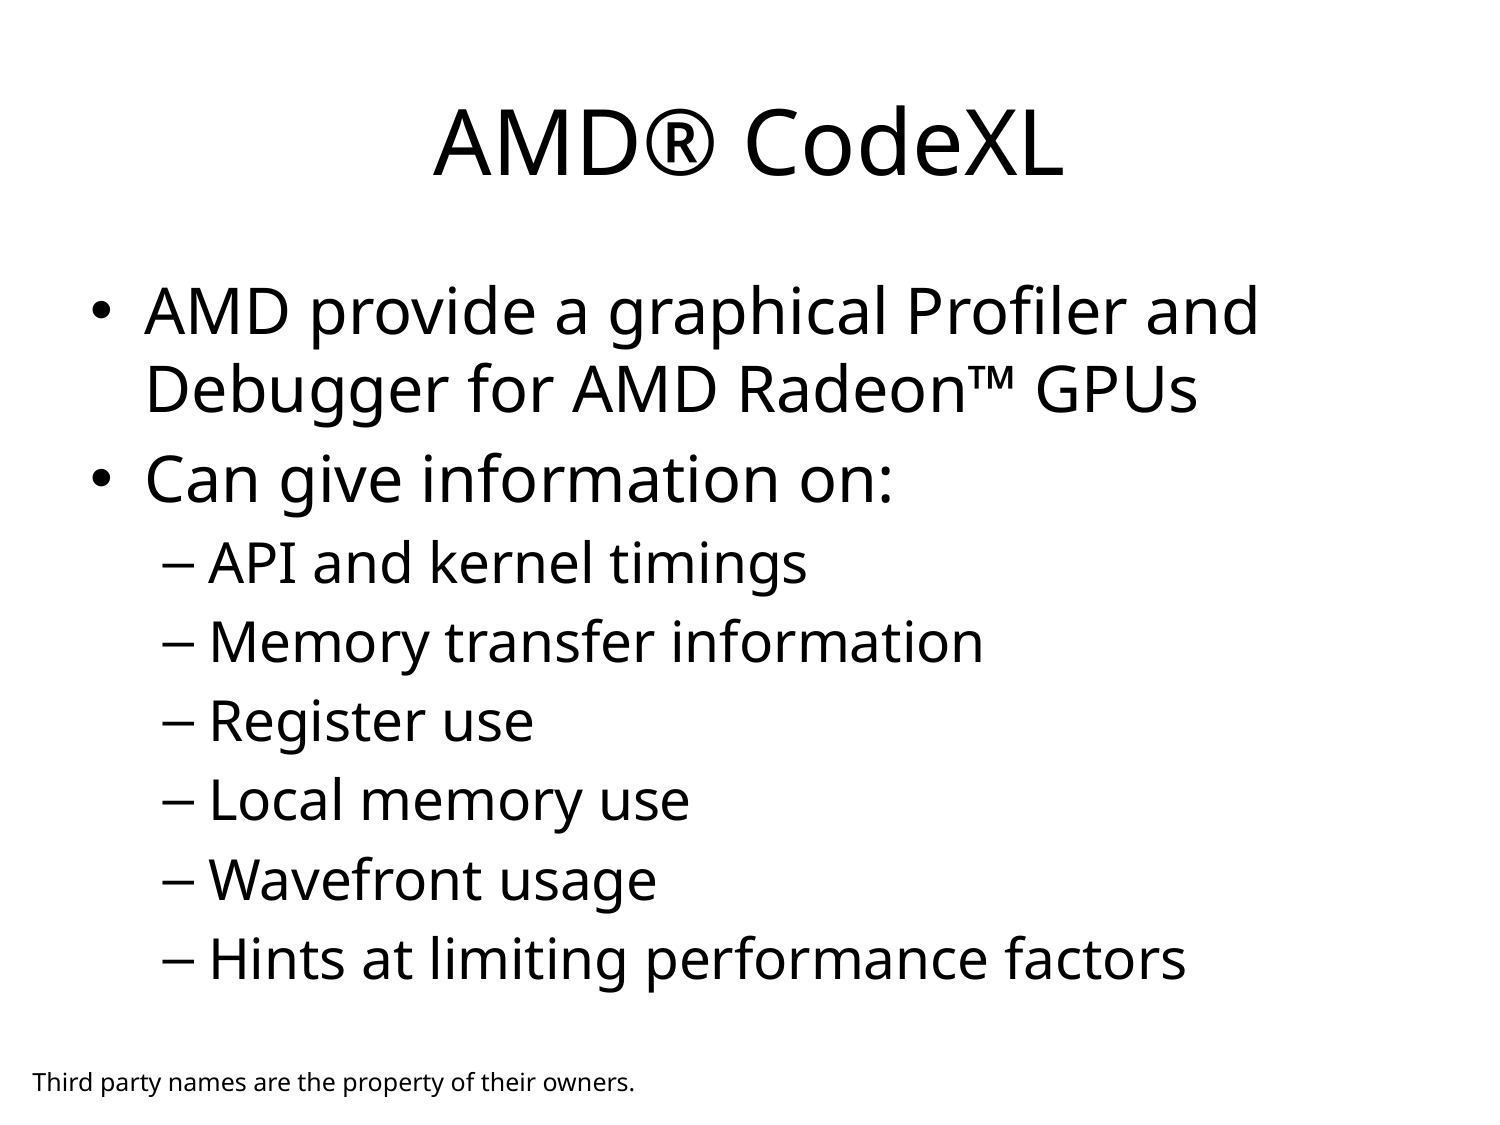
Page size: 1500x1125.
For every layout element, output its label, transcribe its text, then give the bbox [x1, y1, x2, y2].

title AMD® CodeXL [75, 45, 1425, 233]
list AMD provide a graphical Profiler and Debugger for AMD Radeon™ GPUs Can give information on: API and kernel timings Memory transfer information Register use Local memory use Wavefront usage Hints at limiting performance factors [75, 262, 1425, 1005]
text_box Third party names are the property of their owners. [17, 1058, 816, 1125]
